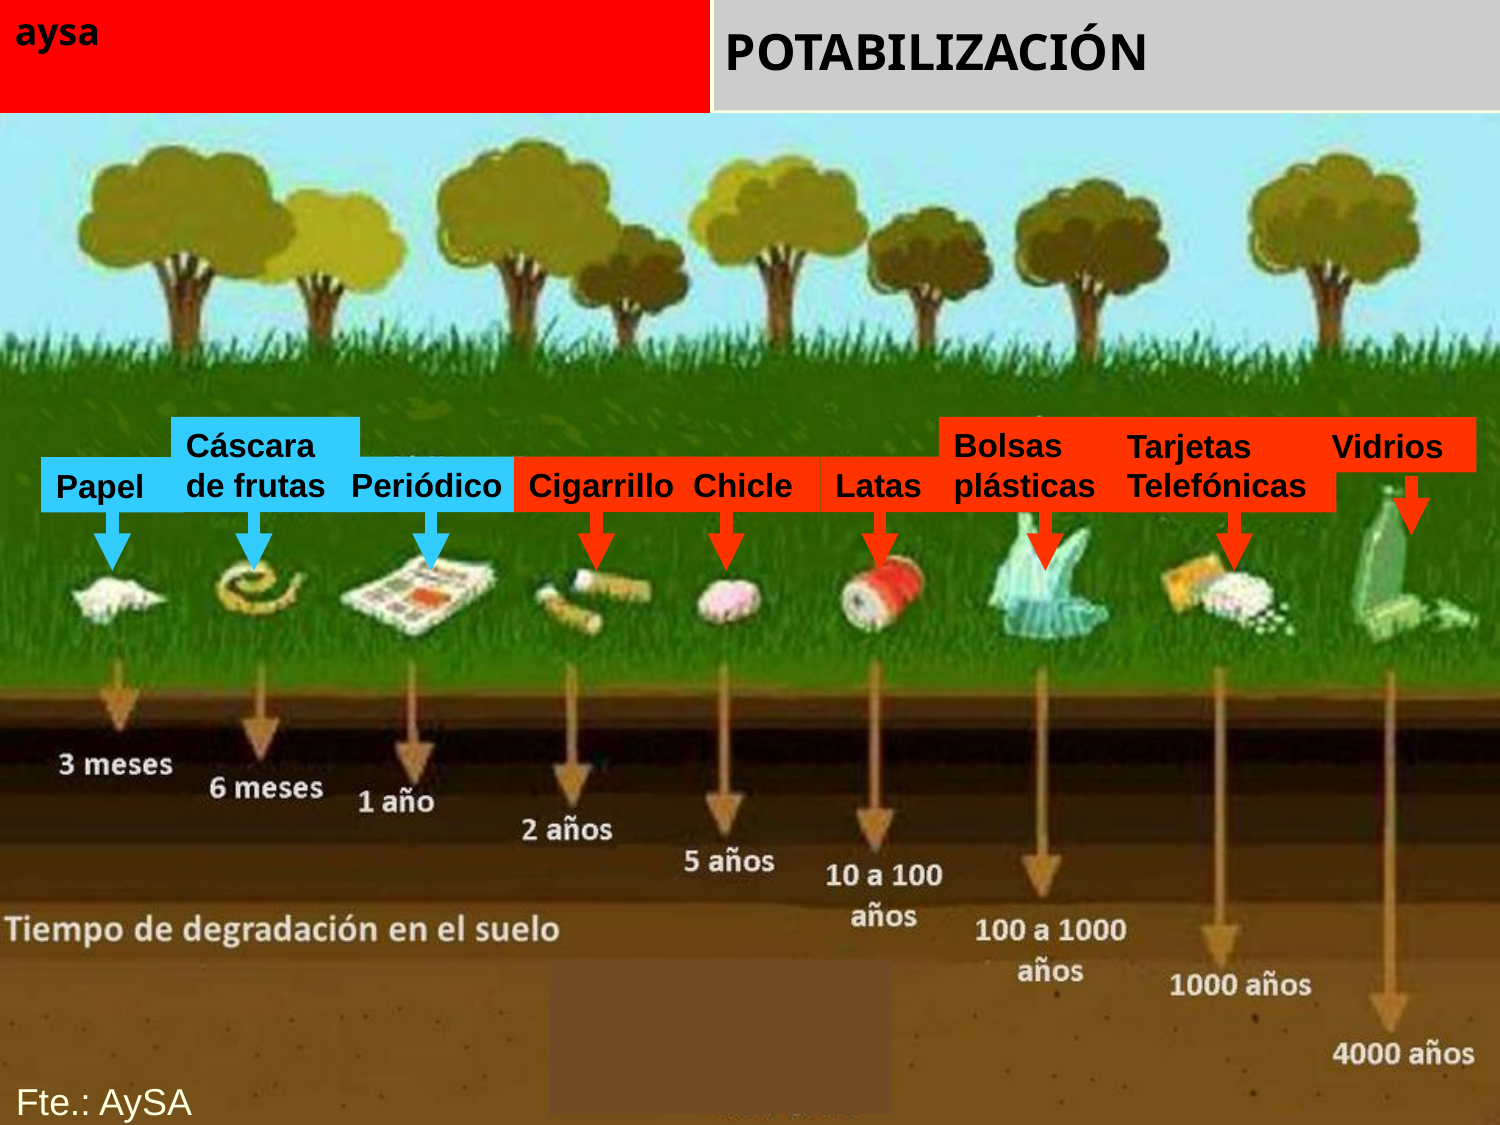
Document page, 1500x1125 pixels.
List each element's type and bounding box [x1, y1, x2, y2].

picture [0, 113, 1500, 1125]
text_box [0, 0, 1500, 113]
